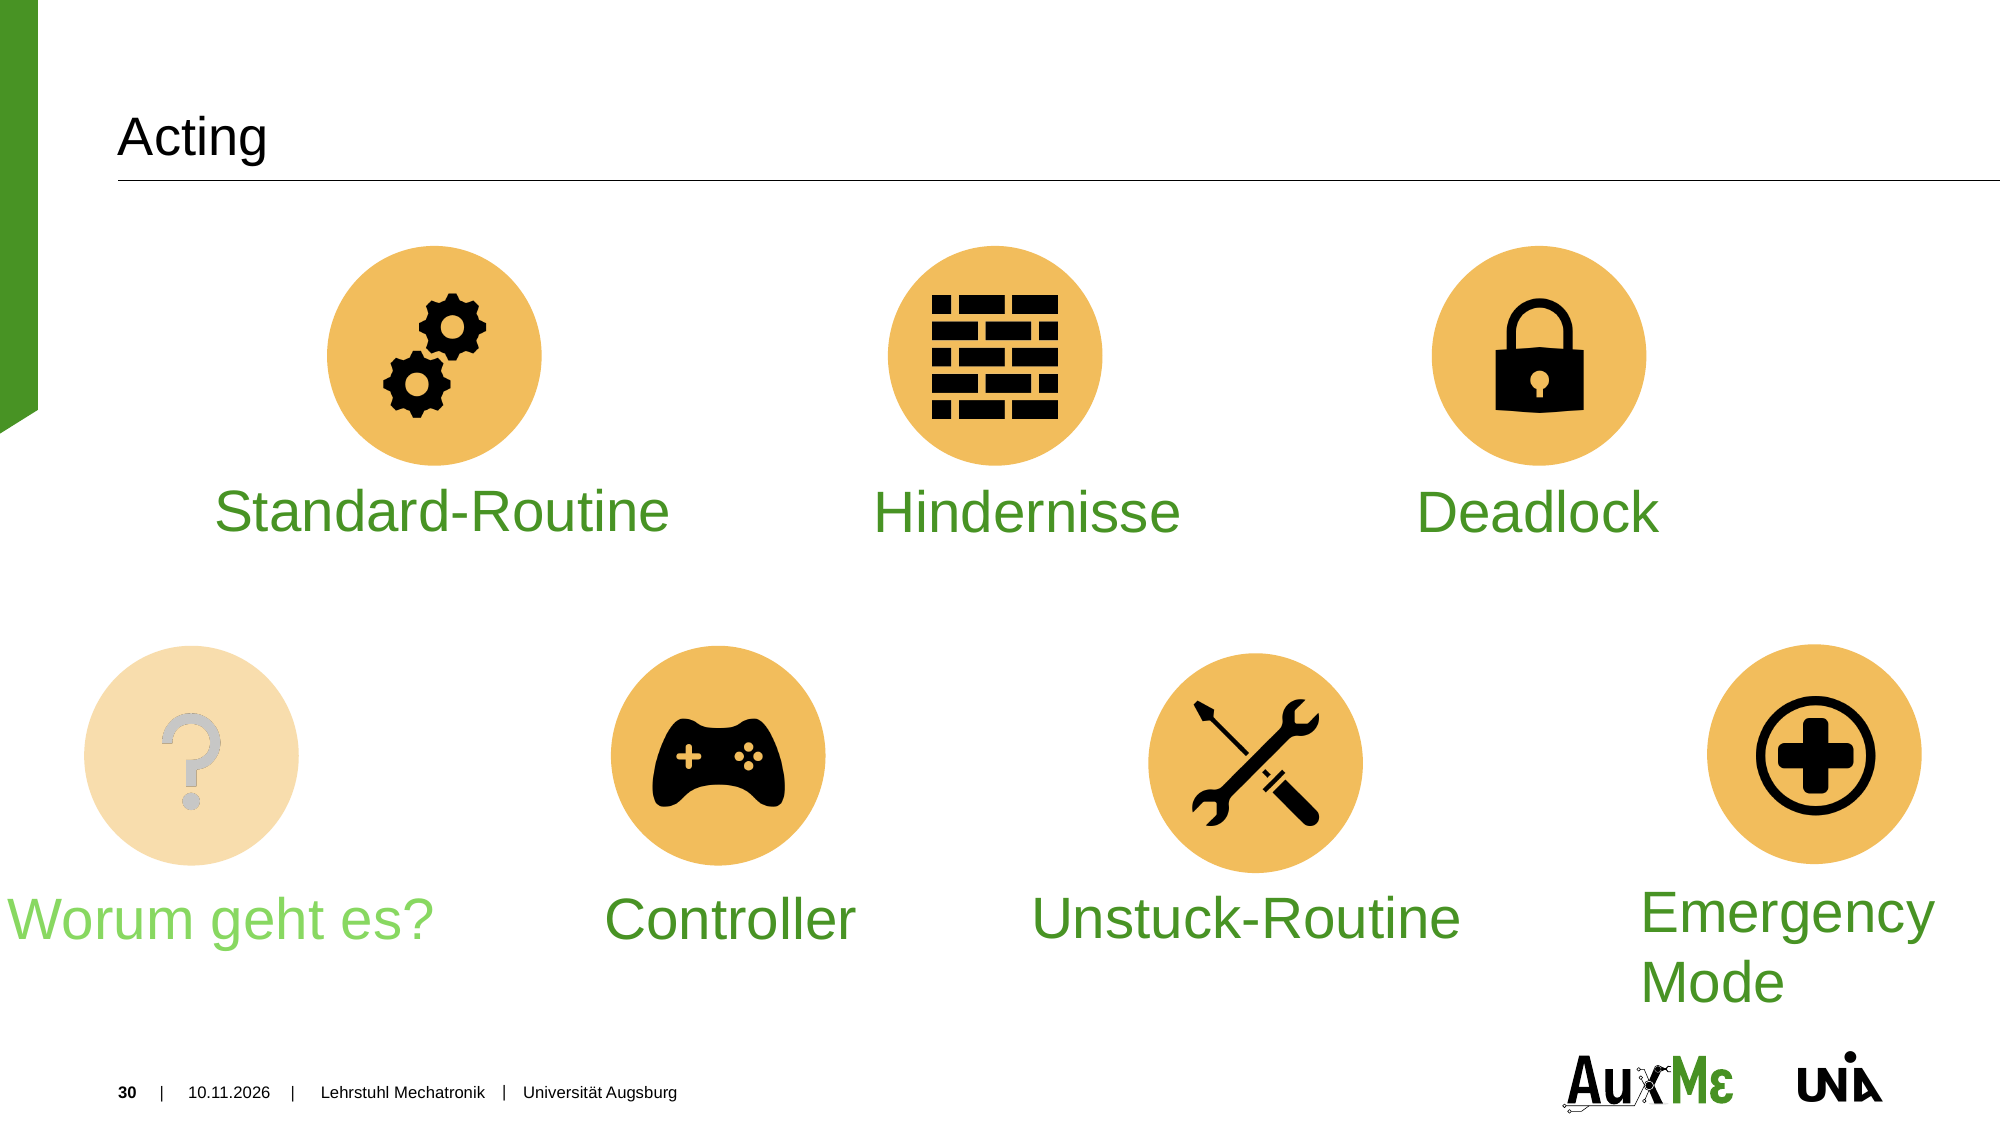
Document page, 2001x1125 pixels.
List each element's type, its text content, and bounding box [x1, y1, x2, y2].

text_box [1706, 643, 1923, 866]
text_box [645, 838, 791, 867]
picture [1464, 280, 1615, 431]
text_box Unstuck-Routine [1016, 873, 1560, 958]
text_box [1430, 244, 1648, 466]
text_box Controller [589, 873, 919, 959]
picture [1798, 1051, 1883, 1102]
title Acting [117, 0, 1882, 167]
text_box [609, 644, 827, 836]
text_box Deadlock [1403, 466, 1945, 552]
text_box [326, 244, 543, 465]
text_box [83, 644, 300, 867]
text_box Standard-Routine [199, 465, 743, 551]
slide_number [188, 1066, 285, 1102]
picture [643, 687, 794, 838]
picture [1182, 689, 1329, 836]
footer Lehrstuhl Mechatronik Universität Augsburg [301, 1066, 1490, 1102]
text_box Hindernisse [858, 466, 1403, 552]
text_box Emergency Mode [1625, 866, 2000, 1022]
text_box Worum geht es? [0, 873, 537, 959]
picture [359, 280, 510, 431]
text_box [886, 244, 1104, 466]
slide_number 30 [118, 1066, 171, 1102]
picture [932, 295, 1058, 419]
text_box [1147, 652, 1364, 875]
picture [1740, 680, 1891, 831]
picture [129, 699, 253, 824]
